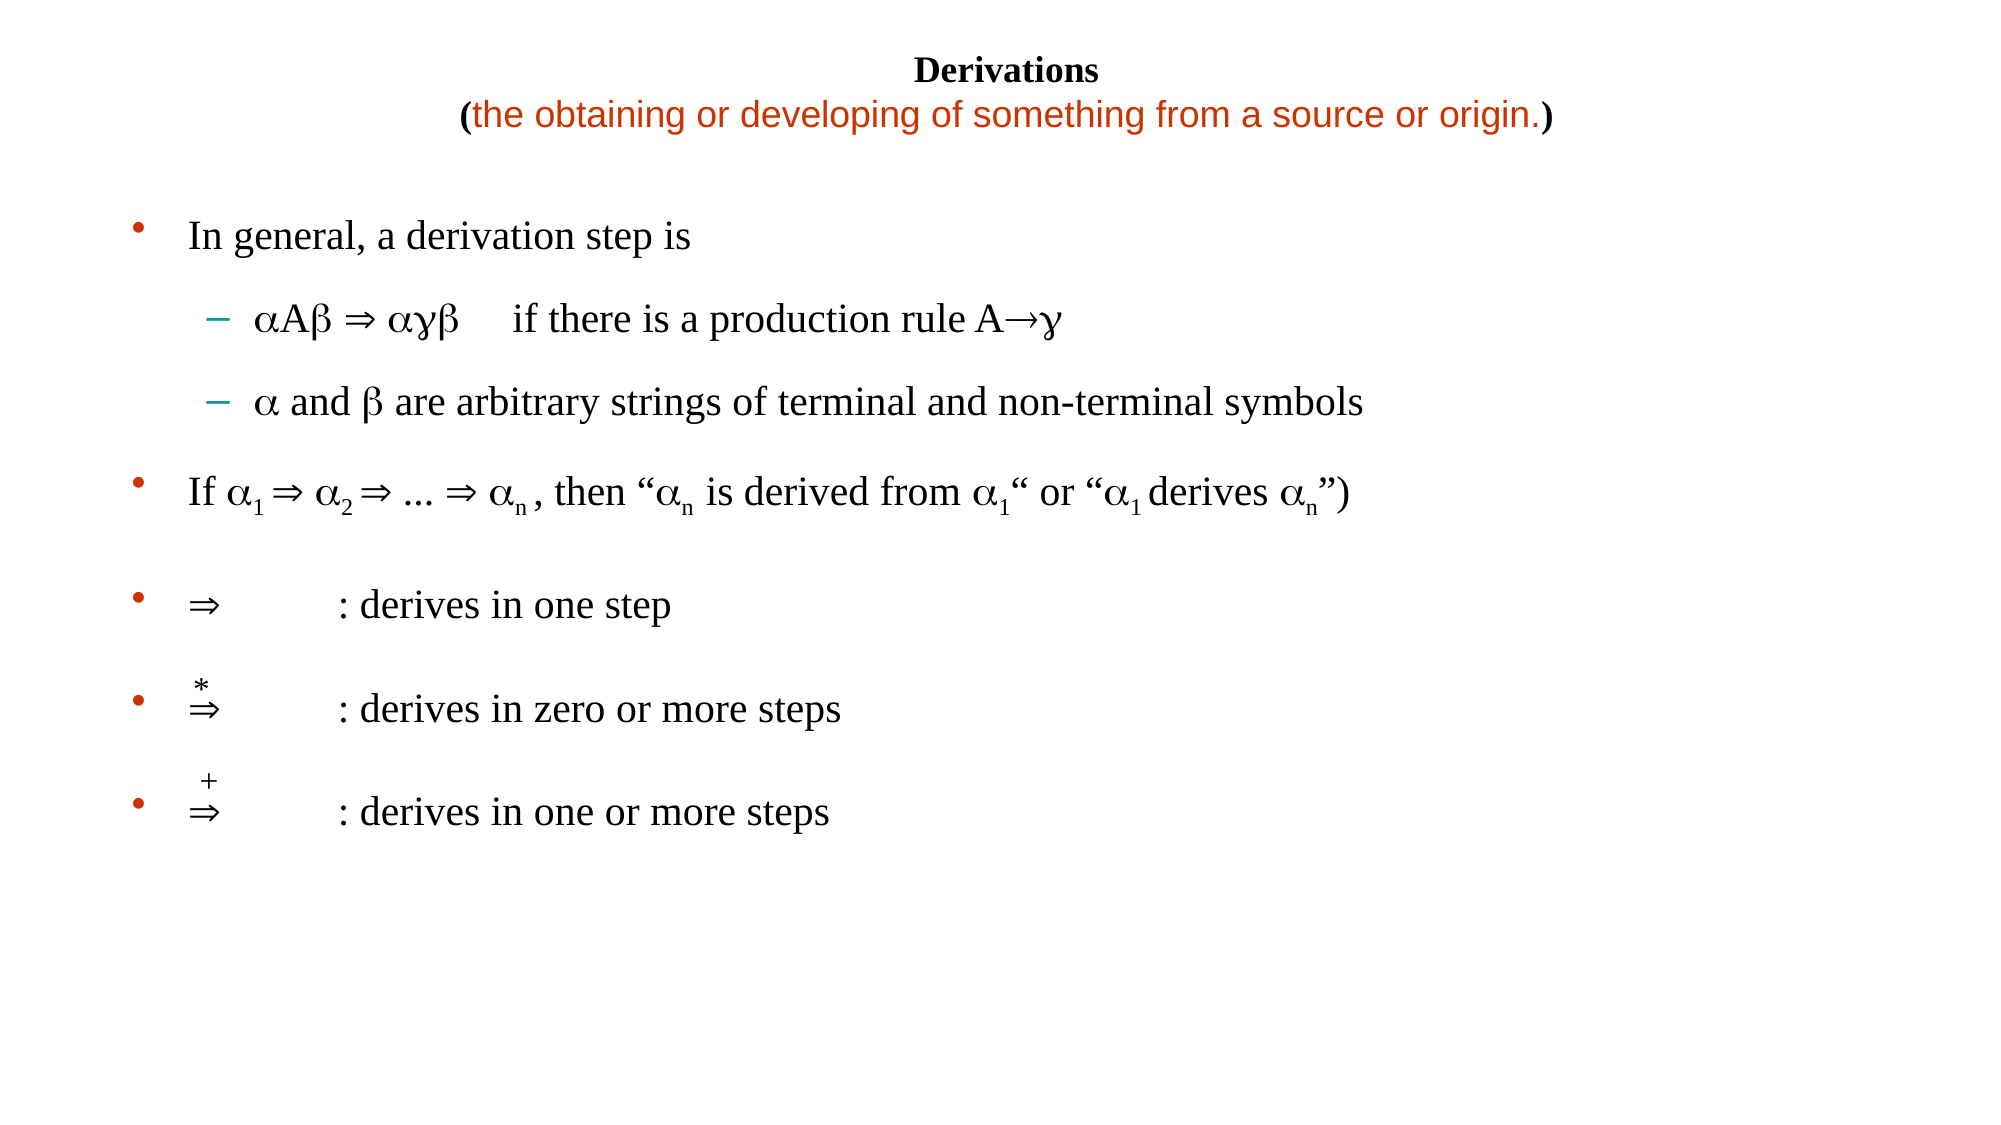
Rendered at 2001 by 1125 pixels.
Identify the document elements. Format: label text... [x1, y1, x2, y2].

text_box + [184, 751, 247, 807]
text_box * [178, 659, 261, 715]
list In general, a derivation step is A   if there is a production rule A  and  are arbitrary strings of terminal and non-terminal symbols If 1  2  ...  n , then “n is derived from 1“ or “1 derives n”)  : derives in one step  : derives in zero or more steps  : derives in one or more steps [116, 174, 1967, 1100]
title Derivations (the obtaining or developing of something from a source or origin.) [66, 37, 1947, 143]
